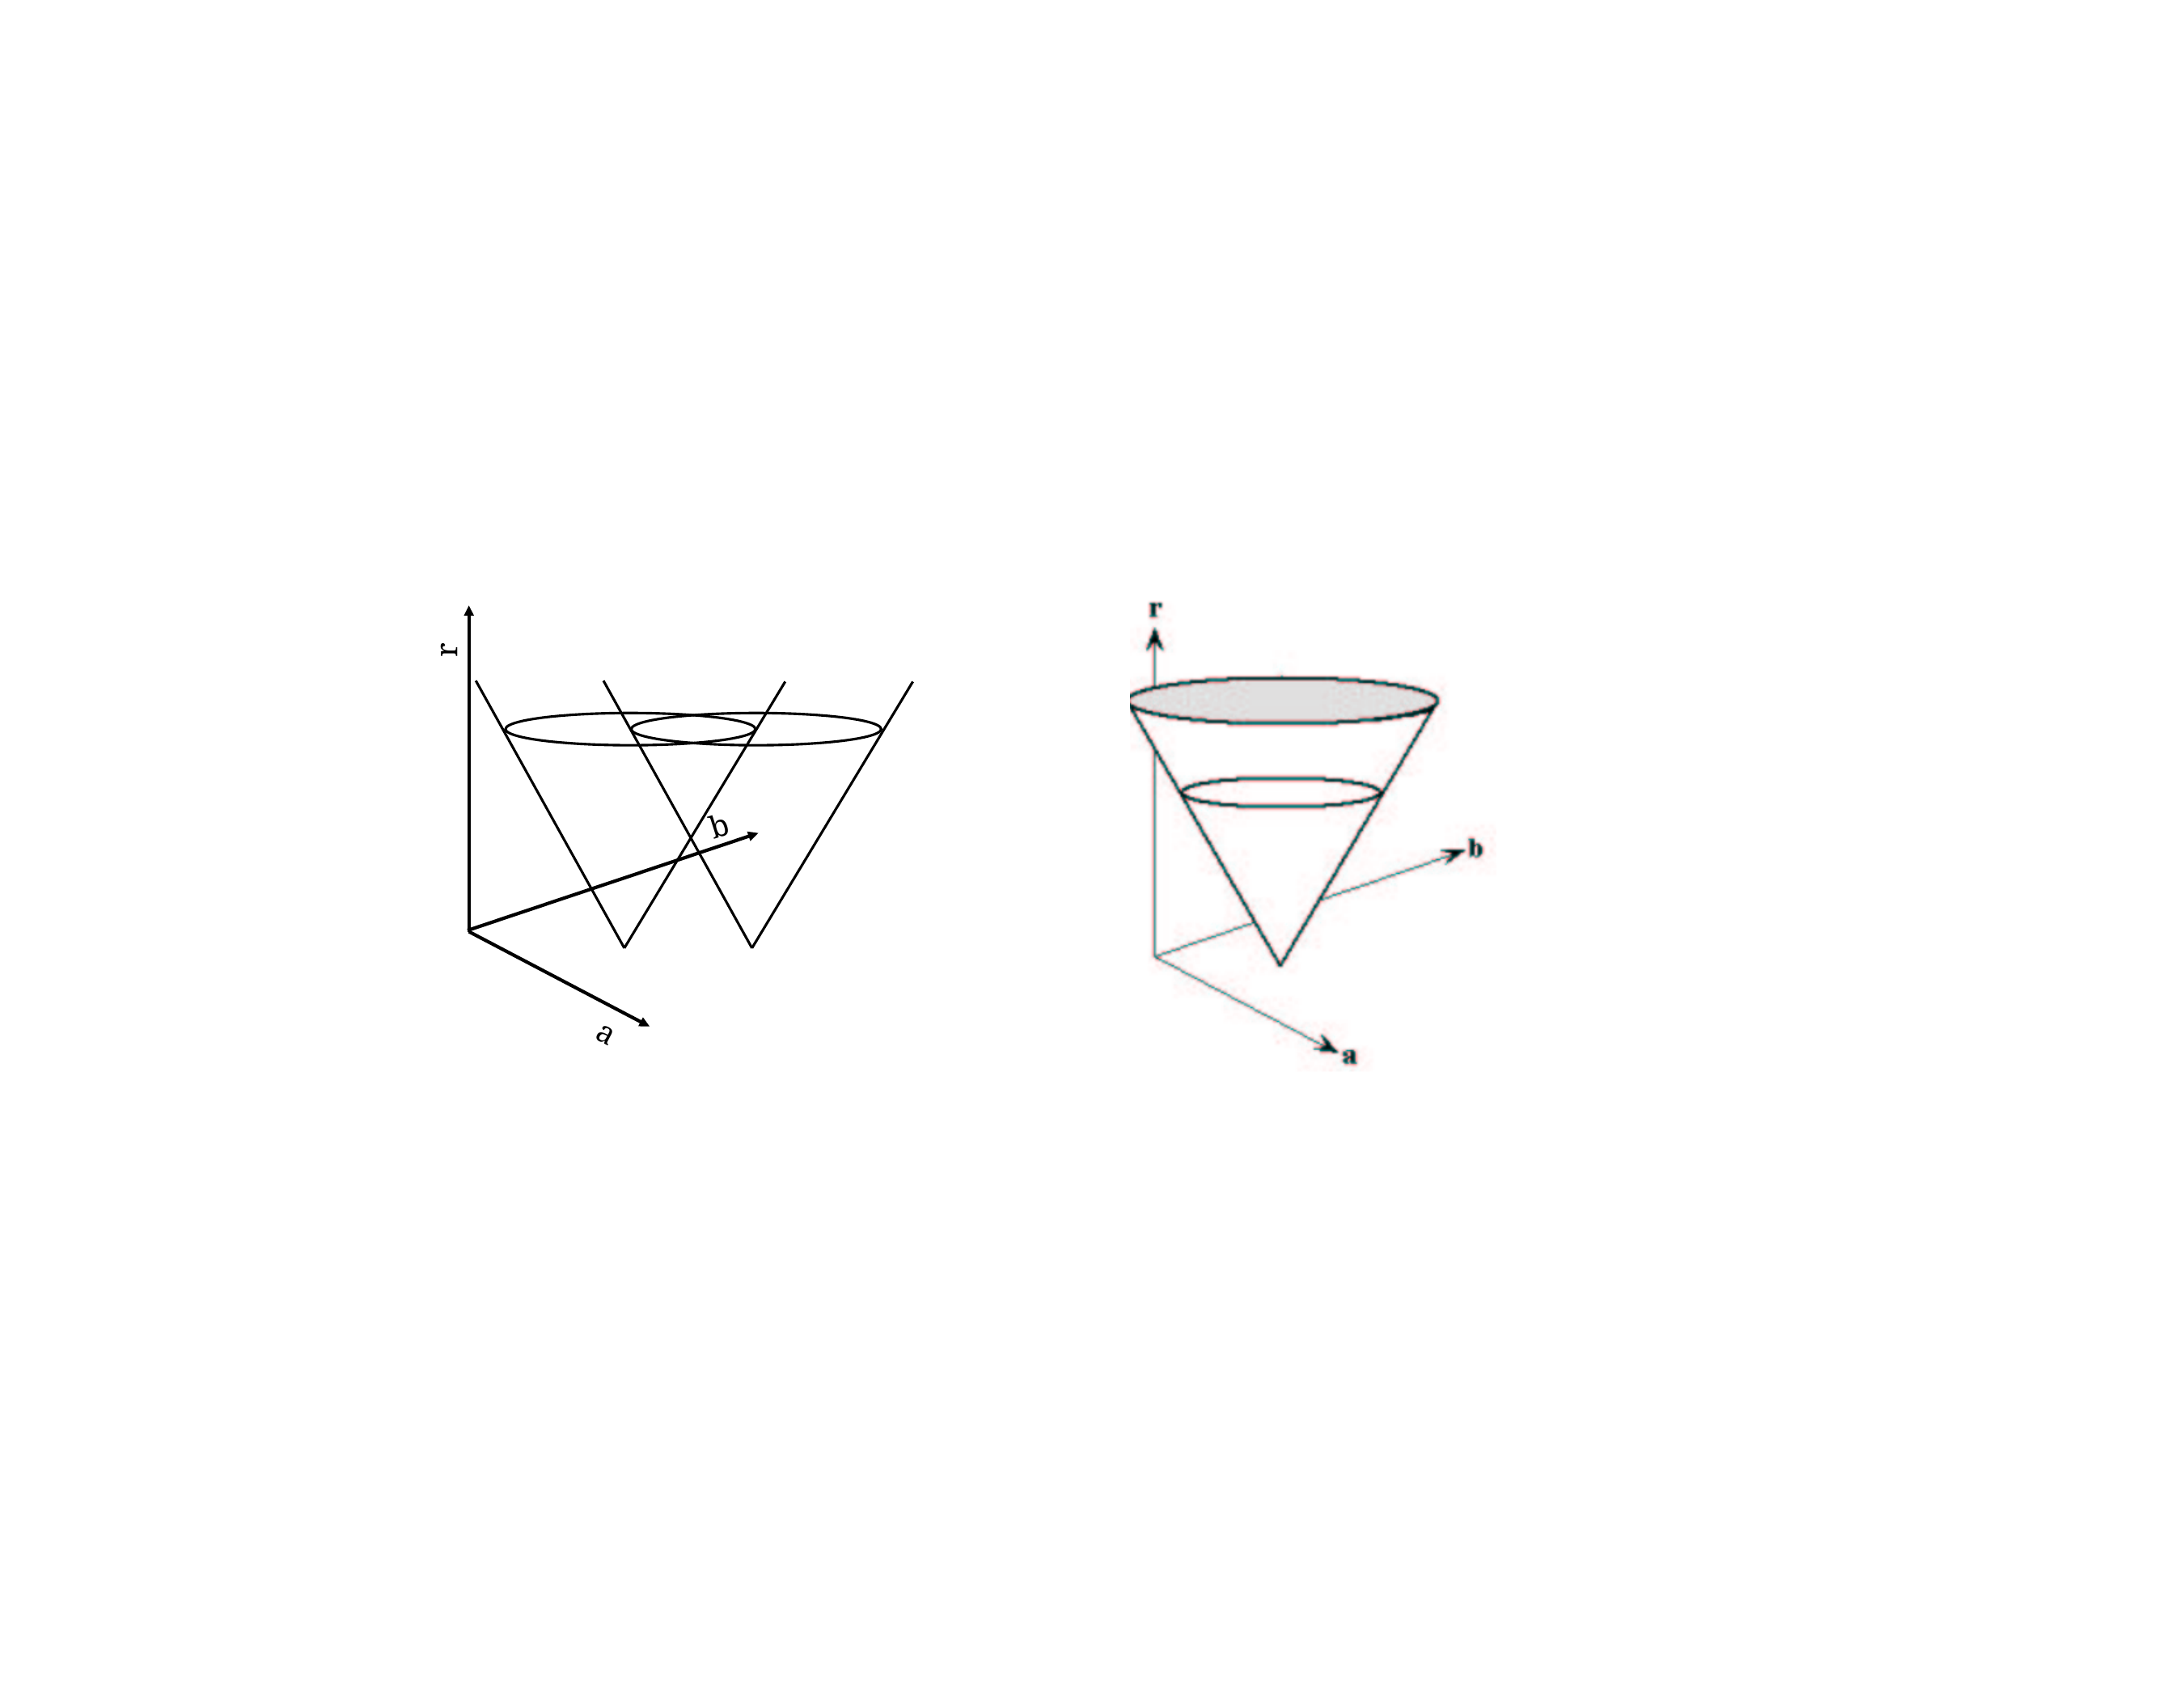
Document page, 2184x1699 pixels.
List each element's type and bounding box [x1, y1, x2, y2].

picture [1130, 586, 1496, 1108]
text_box [421, 605, 913, 1027]
